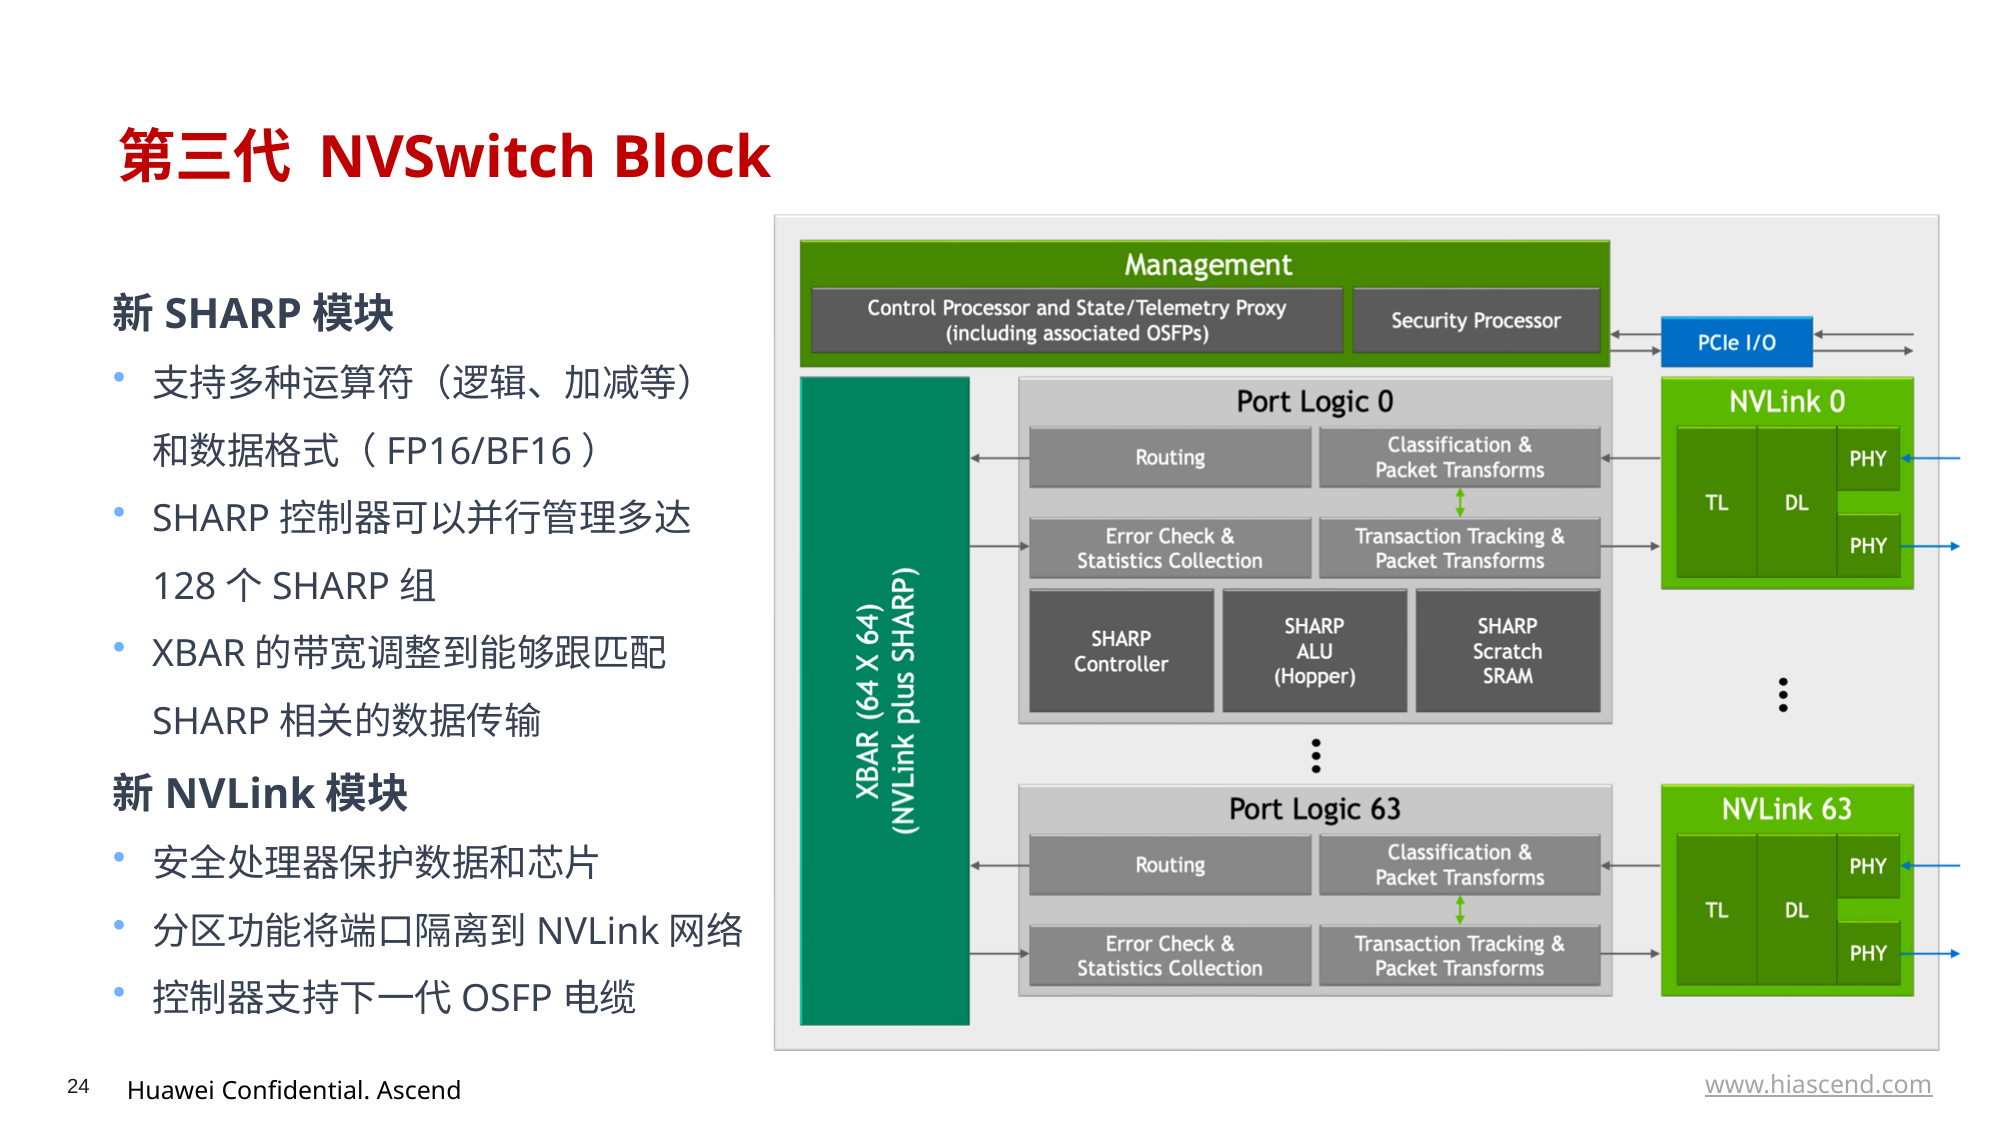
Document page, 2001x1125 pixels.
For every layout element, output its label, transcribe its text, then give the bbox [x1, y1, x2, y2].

title 第三代 NVSwitch Block [102, 111, 1901, 209]
picture [763, 206, 1968, 1061]
list 新SHARP模块 支持多种运算符（逻辑、加减等）和数据格式（FP16/BF16） SHARP控制器可以并行管理多达128个SHARP组 XBAR的带宽调整到能够跟匹配SHARP相关的数据传输 新NVLink模块 安全处理器保护数据和芯片 分区功能将端口隔离到NVLink网络 控制器支持下一代OSFP电缆 [98, 254, 765, 1071]
